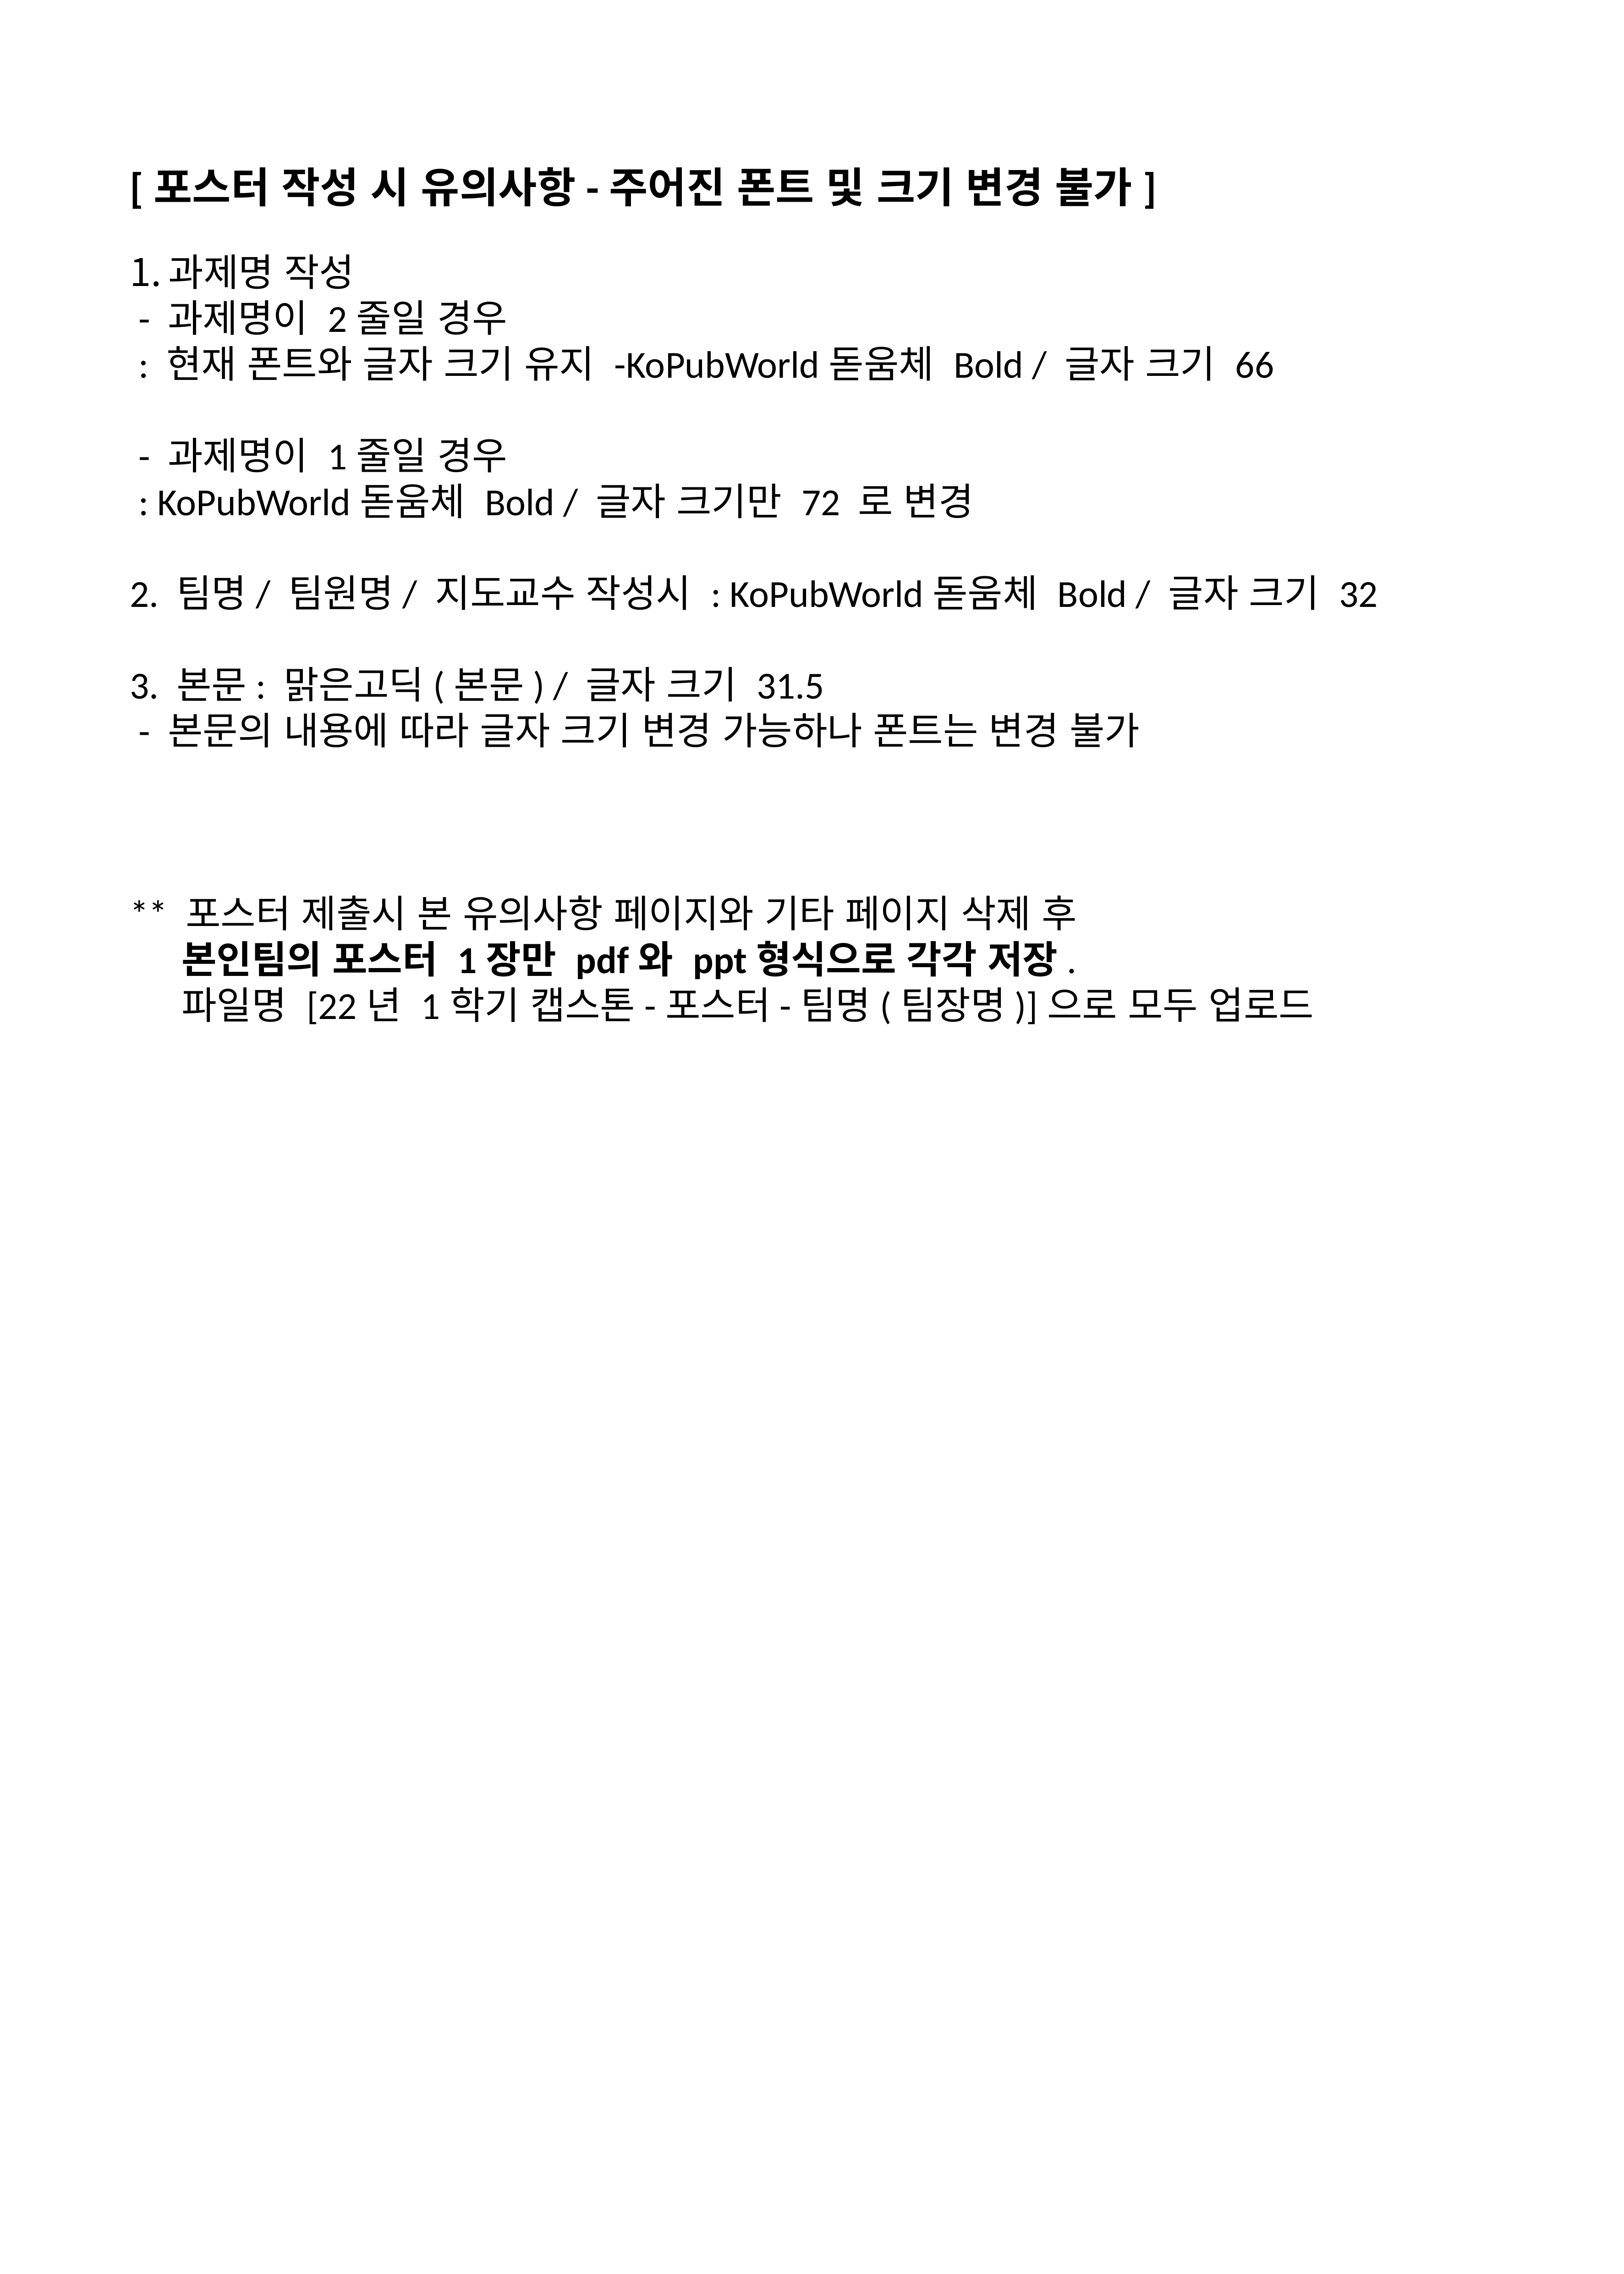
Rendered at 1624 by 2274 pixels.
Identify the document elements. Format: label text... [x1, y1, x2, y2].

text_box [포스터 작성 시 유의사항-주어진 폰트 및 크기 변경 불가] 과제명 작성 - 과제명이 2줄일 경우 : 현재 폰트와 글자 크기 유지 -KoPubWorld돋움체 Bold / 글자 크기 66 - 과제명이 1줄일 경우 : KoPubWorld돋움체 Bold / 글자 크기만 72 로 변경 2. 팀명/ 팀원명/ 지도교수 작성시 : KoPubWorld돋움체 Bold / 글자 크기 32 3. 본문: 맑은고딕(본문) / 글자 크기 31.5 - 본문의 내용에 따라 글자 크기 변경 가능하나 폰트는 변경 불가 ** 포스터 제출시 본 유의사항 페이지와 기타 페이지 삭제 후 본인팀의 포스터 1장만 pdf와 ppt형식으로 각각 저장. 파일명 [22년 1학기 캡스톤-포스터-팀명(팀장명)]으로 모두 업로드 [123, 157, 1569, 1076]
